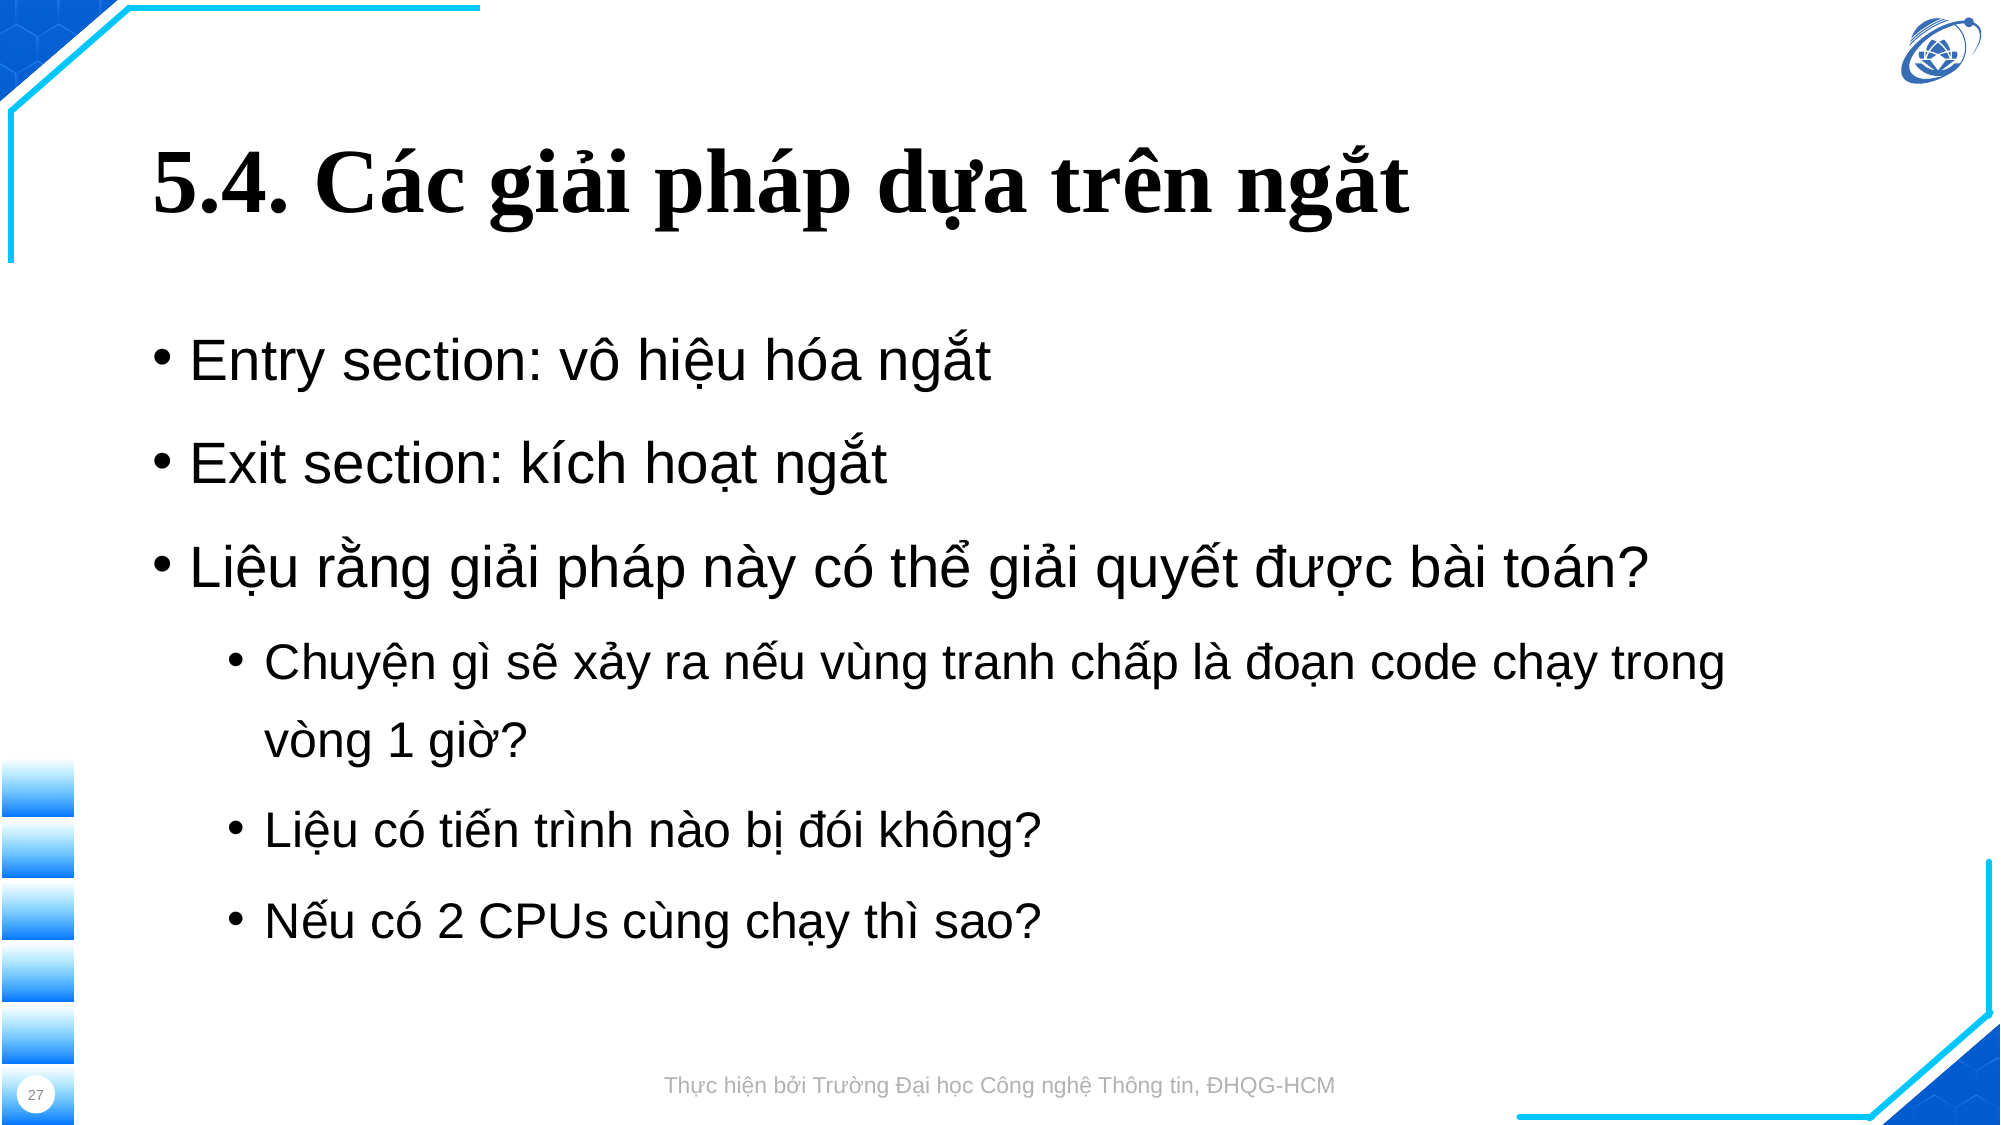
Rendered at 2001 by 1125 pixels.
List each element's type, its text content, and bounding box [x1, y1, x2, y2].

slide_number 27 [12, 1070, 60, 1119]
footer Thực hiện bởi Trường Đại học Công nghệ Thông tin, ĐHQG-HCM [597, 1062, 1403, 1106]
title 5.4. Các giải pháp dựa trên ngắt [137, 102, 1863, 264]
list Entry section: vô hiệu hóa ngắt Exit section: kích hoạt ngắt Liệu rằng giải pháp này có thể giải quyết được bài toán? Chuyện gì sẽ xảy ra nếu vùng tranh chấp là đoạn code chạy trong vòng 1 giờ? Liệu có tiến trình nào bị đói không? Nếu có 2 CPUs cùng chạy thì sao? [137, 293, 1863, 1014]
